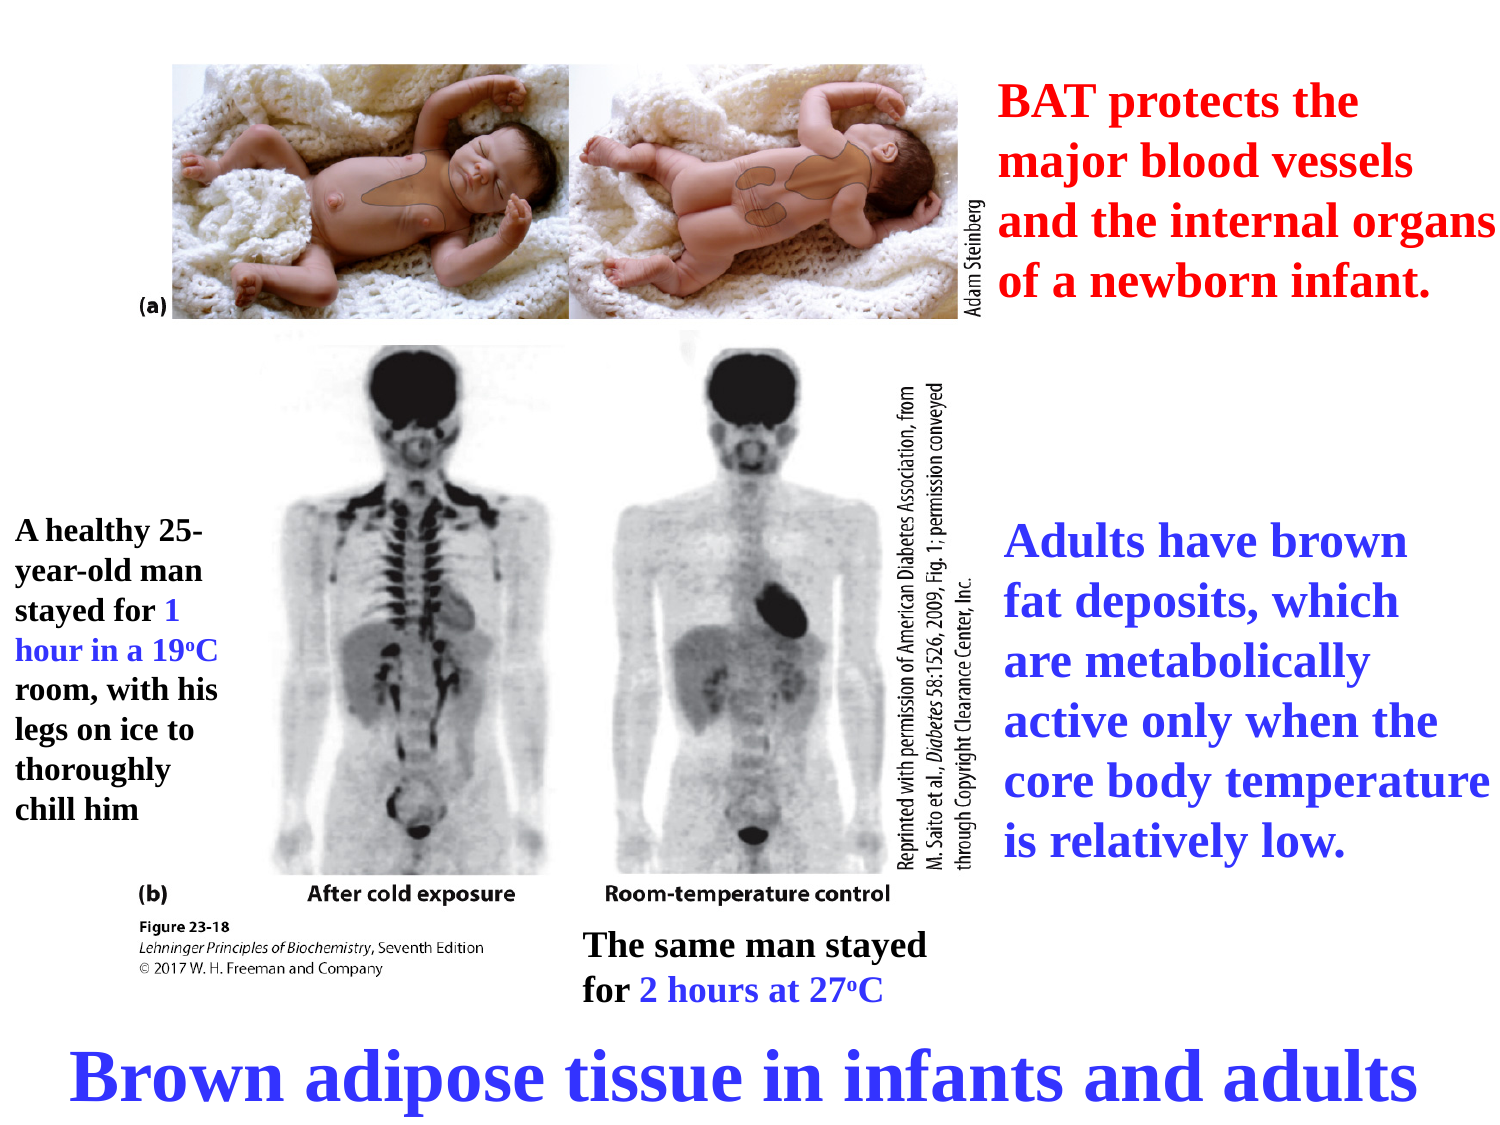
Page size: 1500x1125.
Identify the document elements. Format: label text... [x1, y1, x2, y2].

text_box The same man stayed for 2 hours at 27oC [567, 989, 949, 1018]
text_box A healthy 25-year-old man stayed for 1 hour in a 19oC room, with his legs on ice to thoroughly chill him [0, 500, 124, 835]
picture [129, 56, 995, 980]
text_box Brown adipose tissue in infants and adults [55, 1018, 1435, 1124]
text_box BAT protects the major blood vessels and the internal organs of a newborn infant. [999, 60, 1500, 376]
text_box Adults have brown fat deposits, which are metabolically active only when the core body temperature is relatively low. [1000, 500, 1500, 876]
